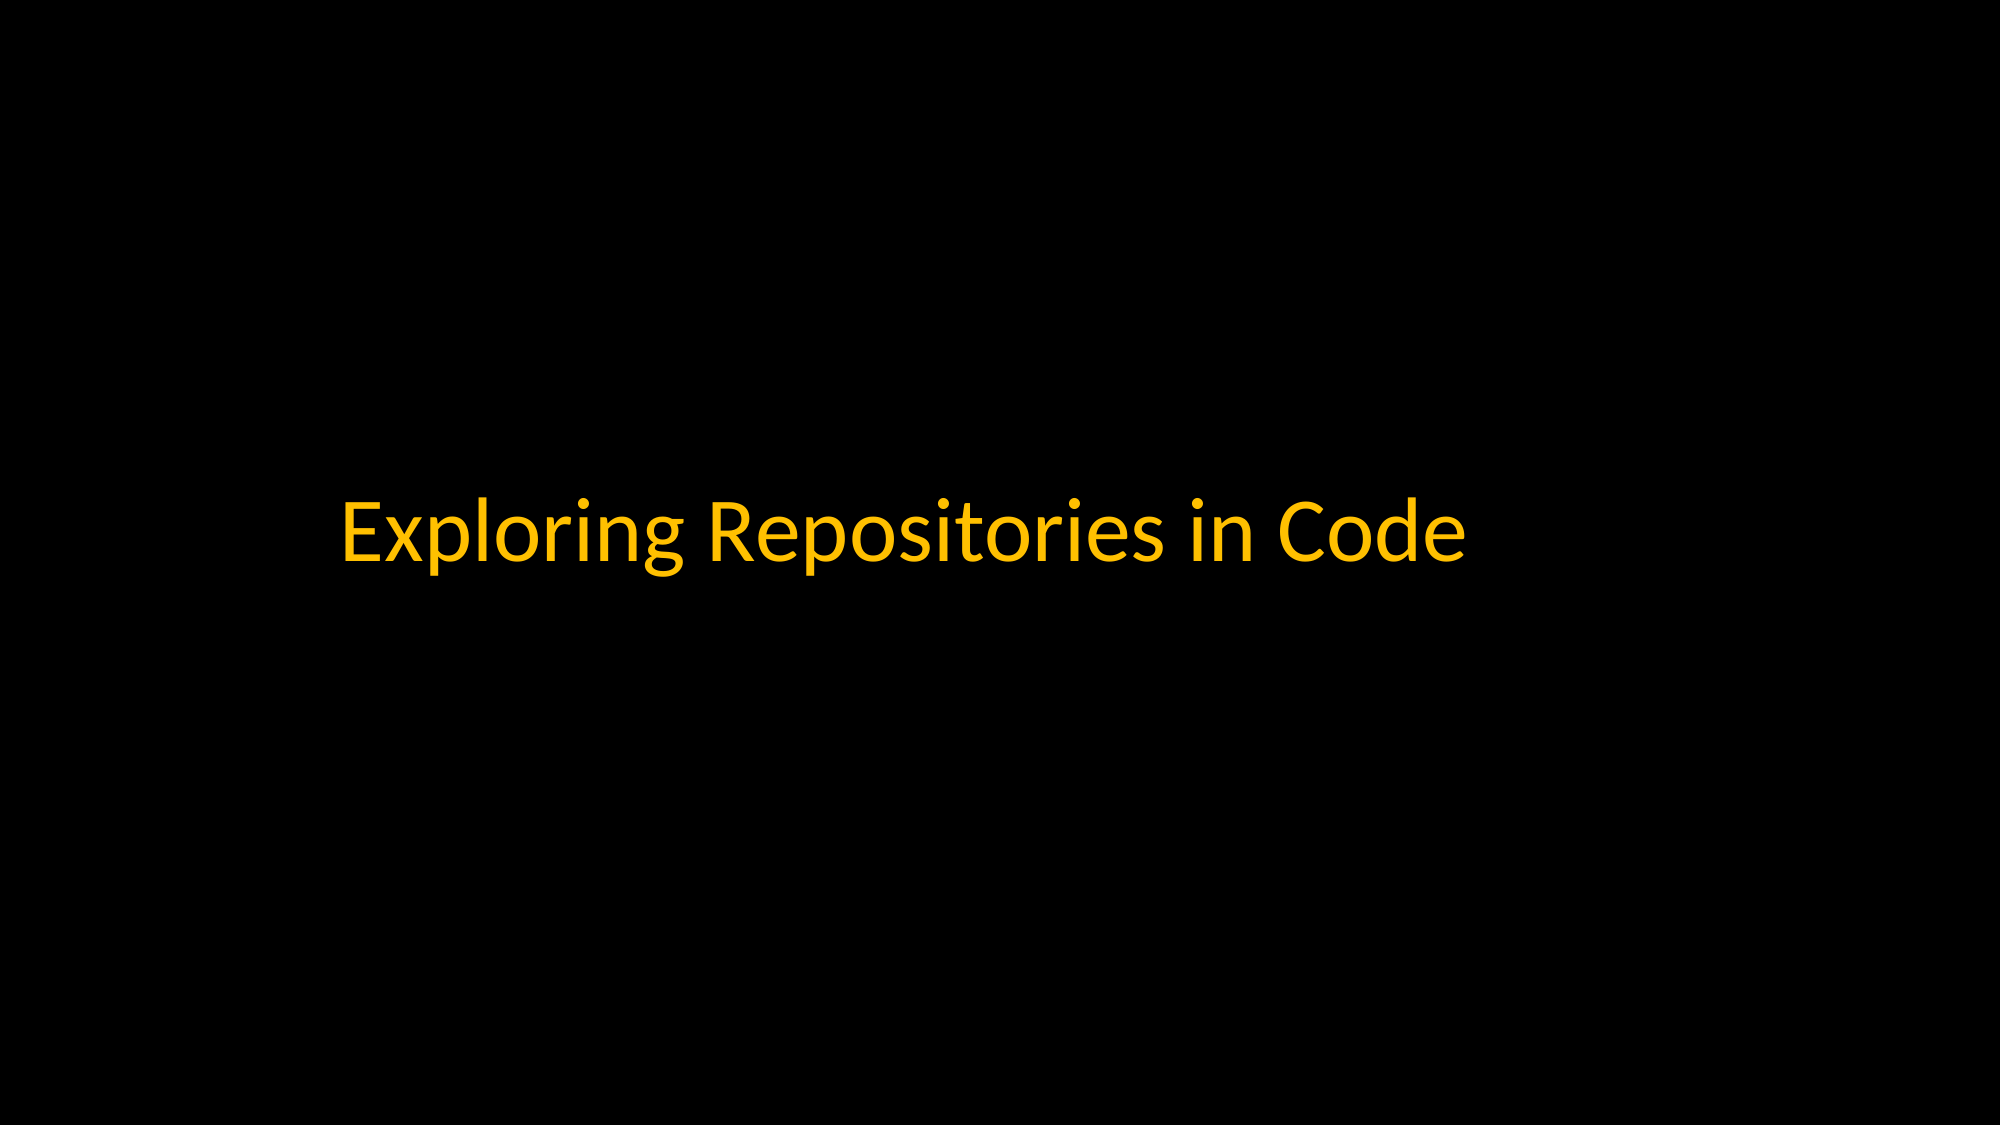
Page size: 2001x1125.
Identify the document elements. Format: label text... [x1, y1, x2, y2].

title Exploring Repositories in Code [324, 450, 1675, 600]
